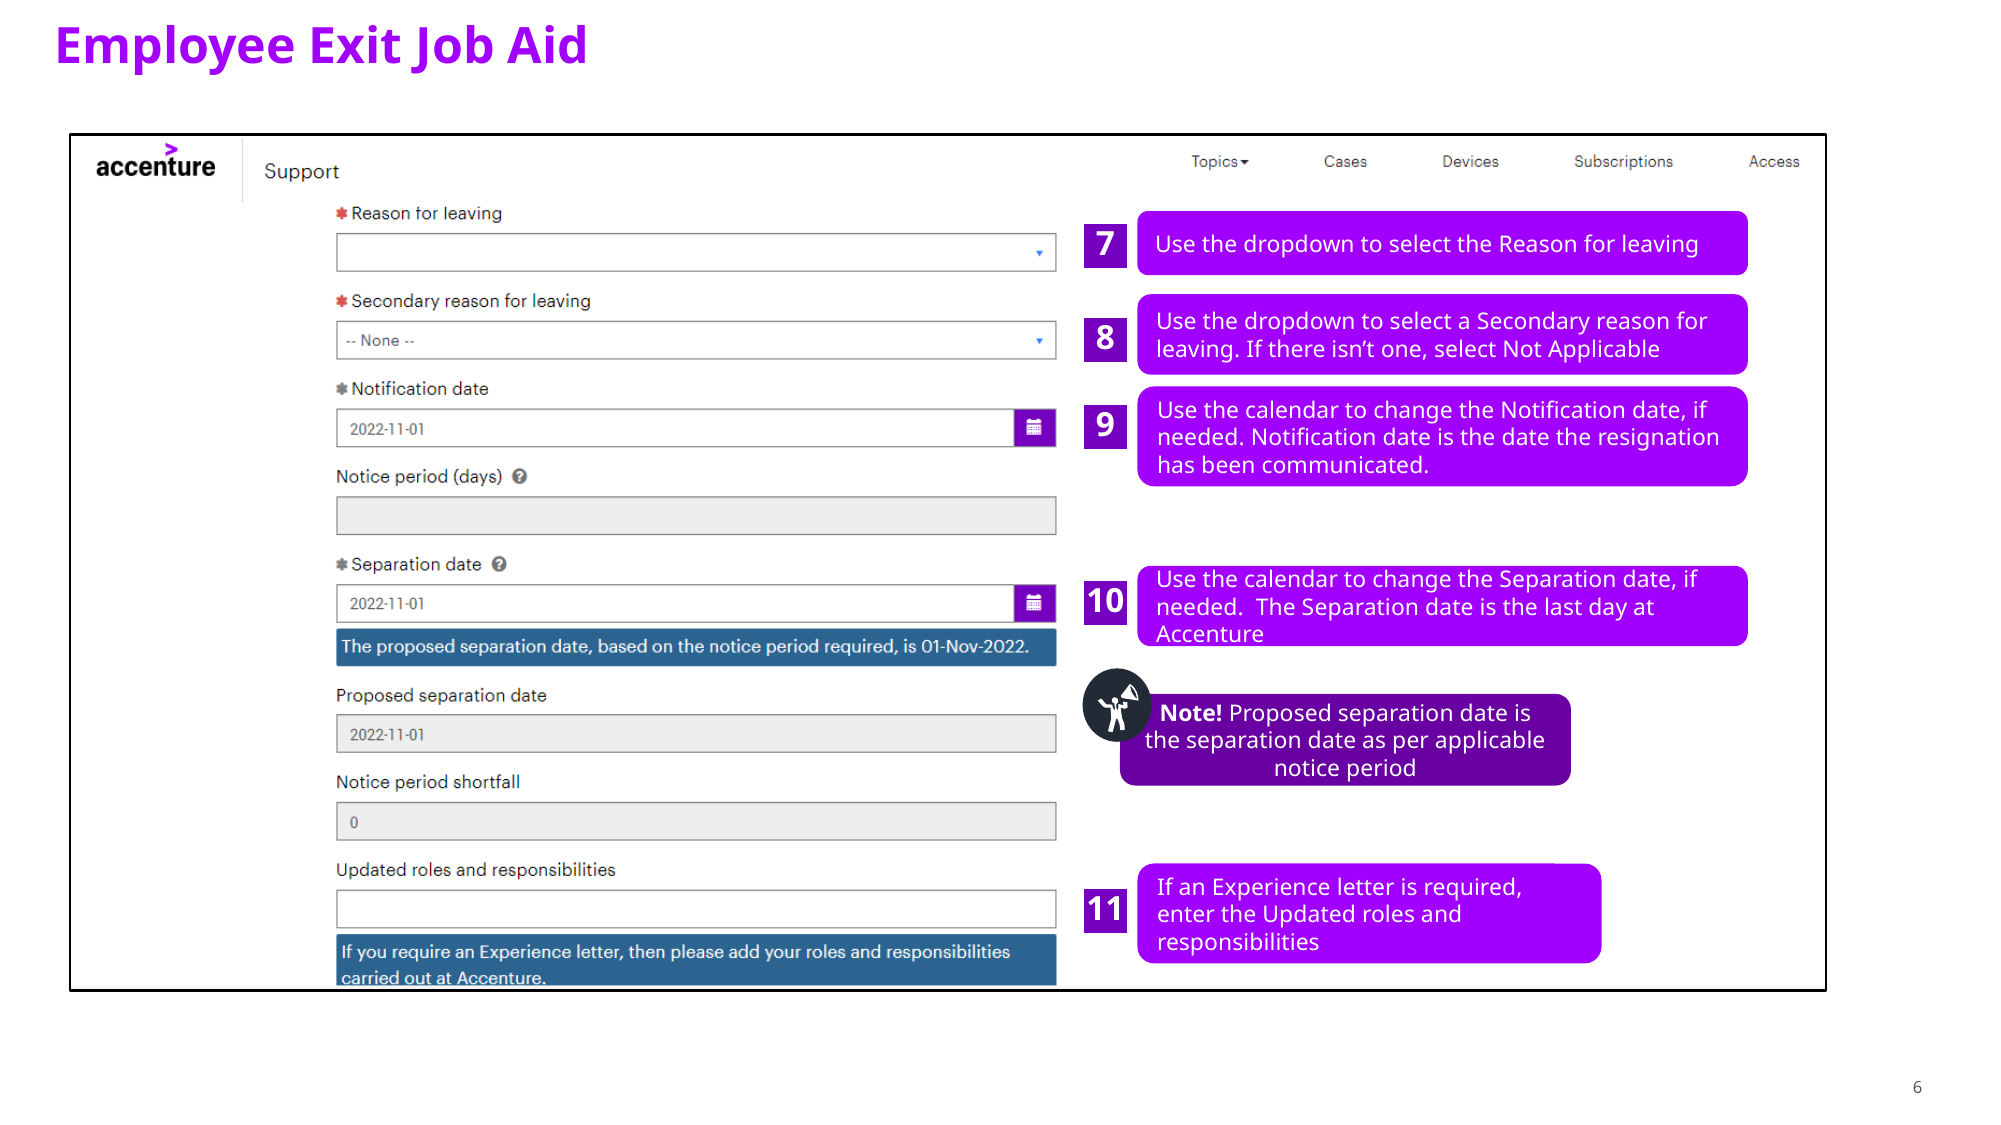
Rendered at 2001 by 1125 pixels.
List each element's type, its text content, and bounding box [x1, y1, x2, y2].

text_box 6 [1874, 1069, 1938, 1090]
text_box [1082, 668, 1572, 786]
picture [71, 135, 1826, 990]
text_box Employee Exit Job Aid [54, 20, 1897, 100]
